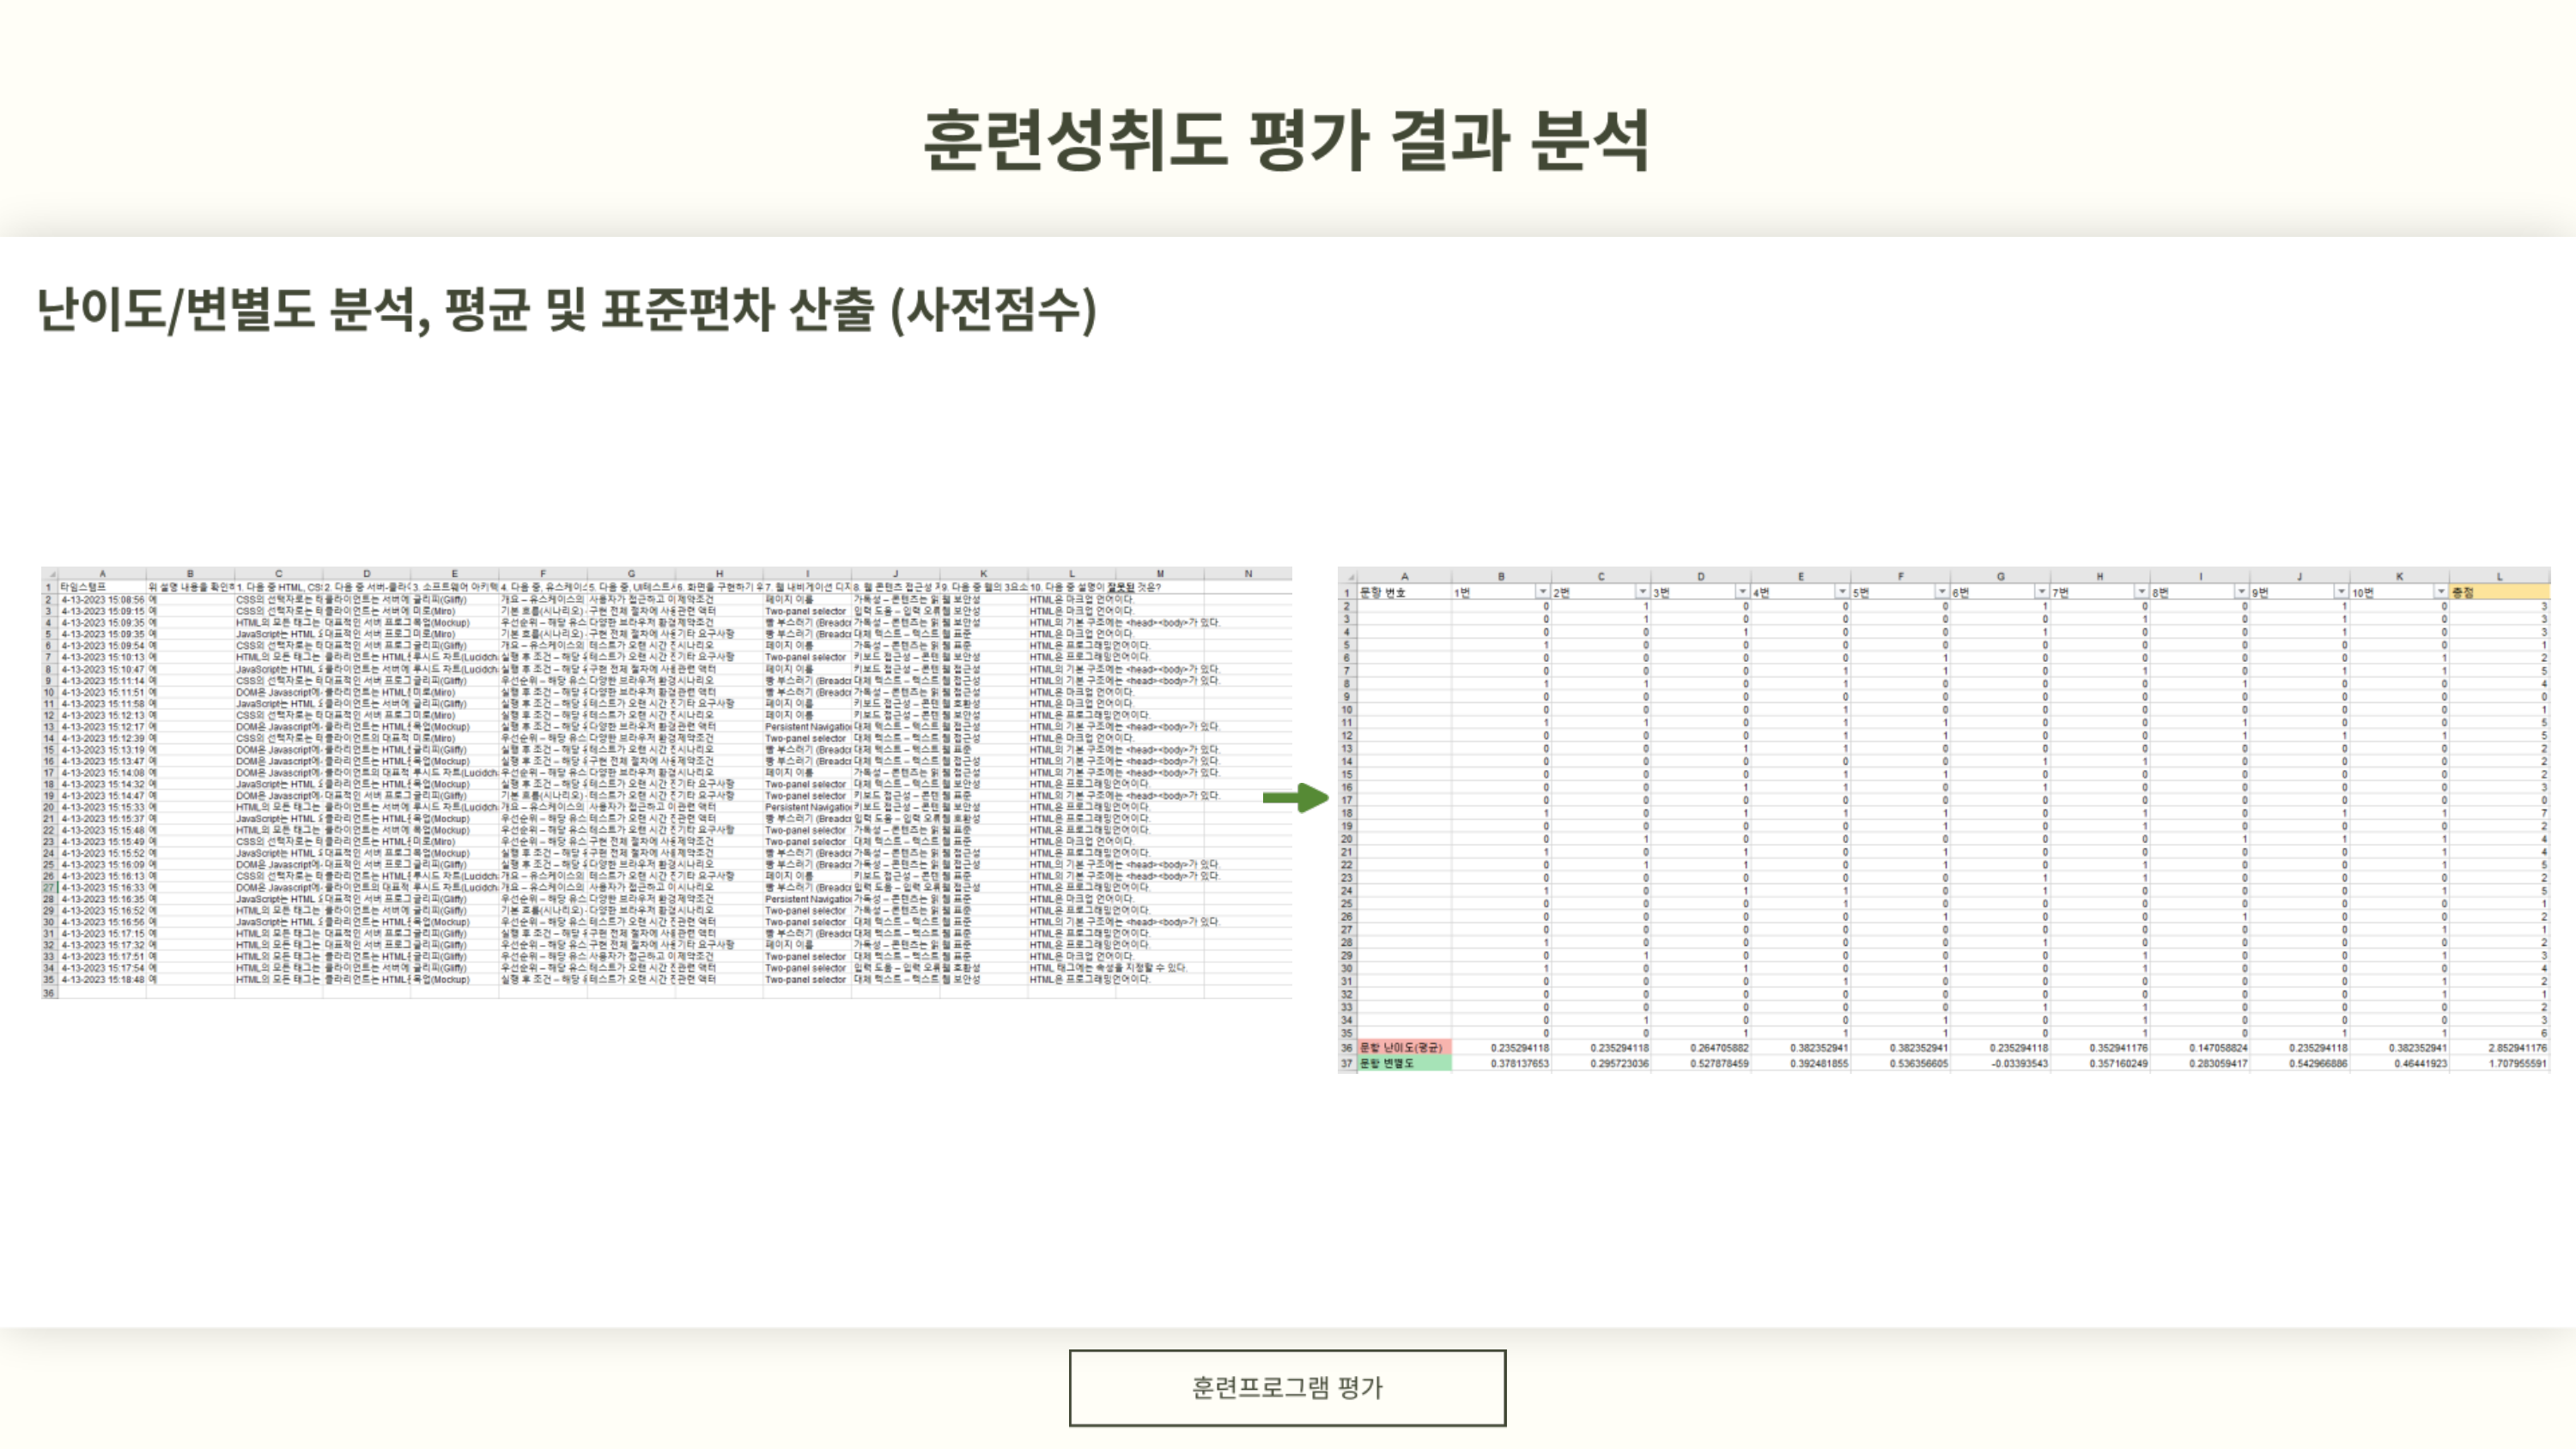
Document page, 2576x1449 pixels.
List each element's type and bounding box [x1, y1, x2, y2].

picture [29, 269, 1125, 361]
picture [0, 1329, 2576, 1449]
text_box [1068, 1349, 1507, 1428]
text_box [1337, 566, 2551, 1074]
text_box [40, 566, 1293, 999]
picture [0, 0, 2576, 237]
text_box [0, 237, 2576, 1329]
text_box [1263, 783, 1330, 815]
